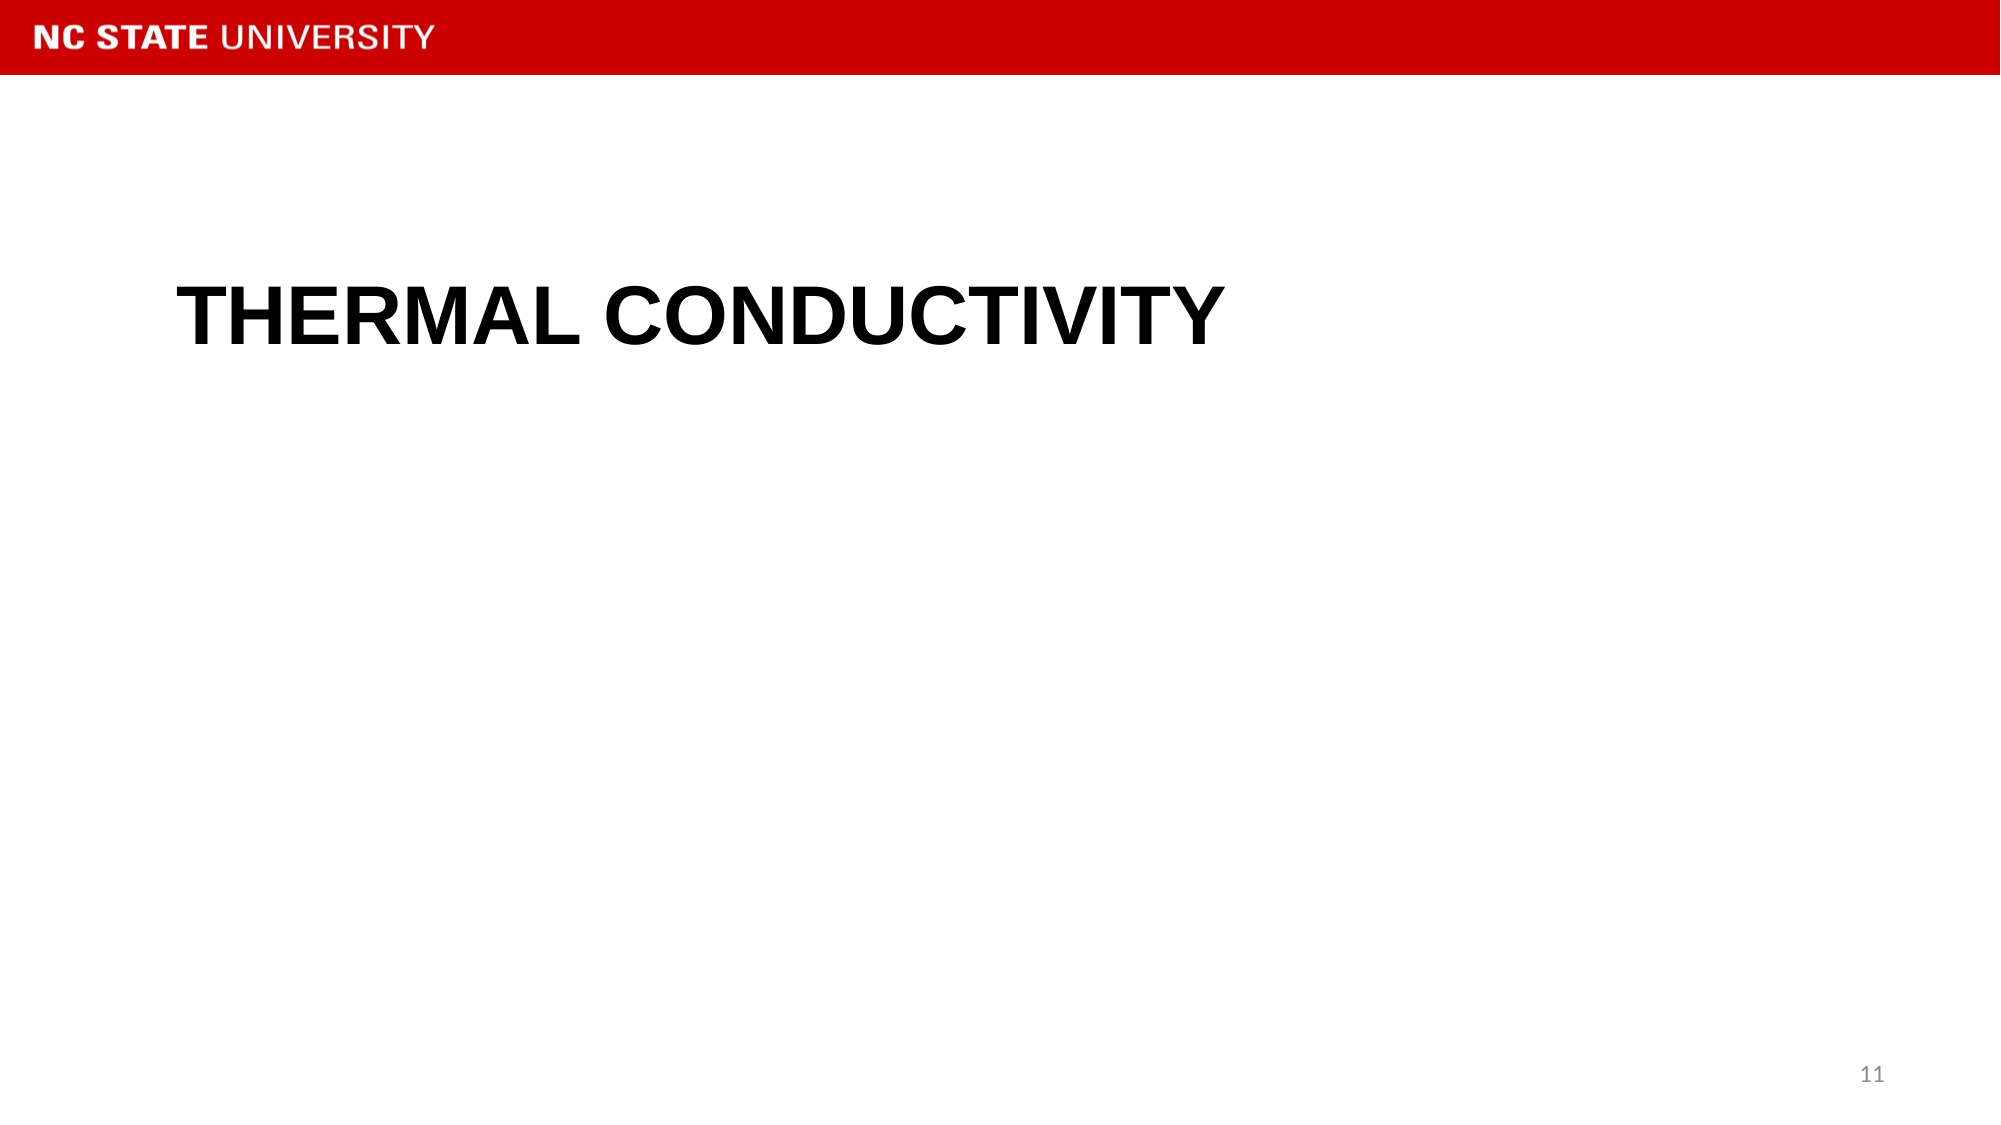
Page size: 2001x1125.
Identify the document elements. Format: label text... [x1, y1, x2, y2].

title Thermal conductivity [161, 253, 1862, 477]
picture [0, 0, 2000, 75]
slide_number 11 [1433, 1042, 1900, 1103]
